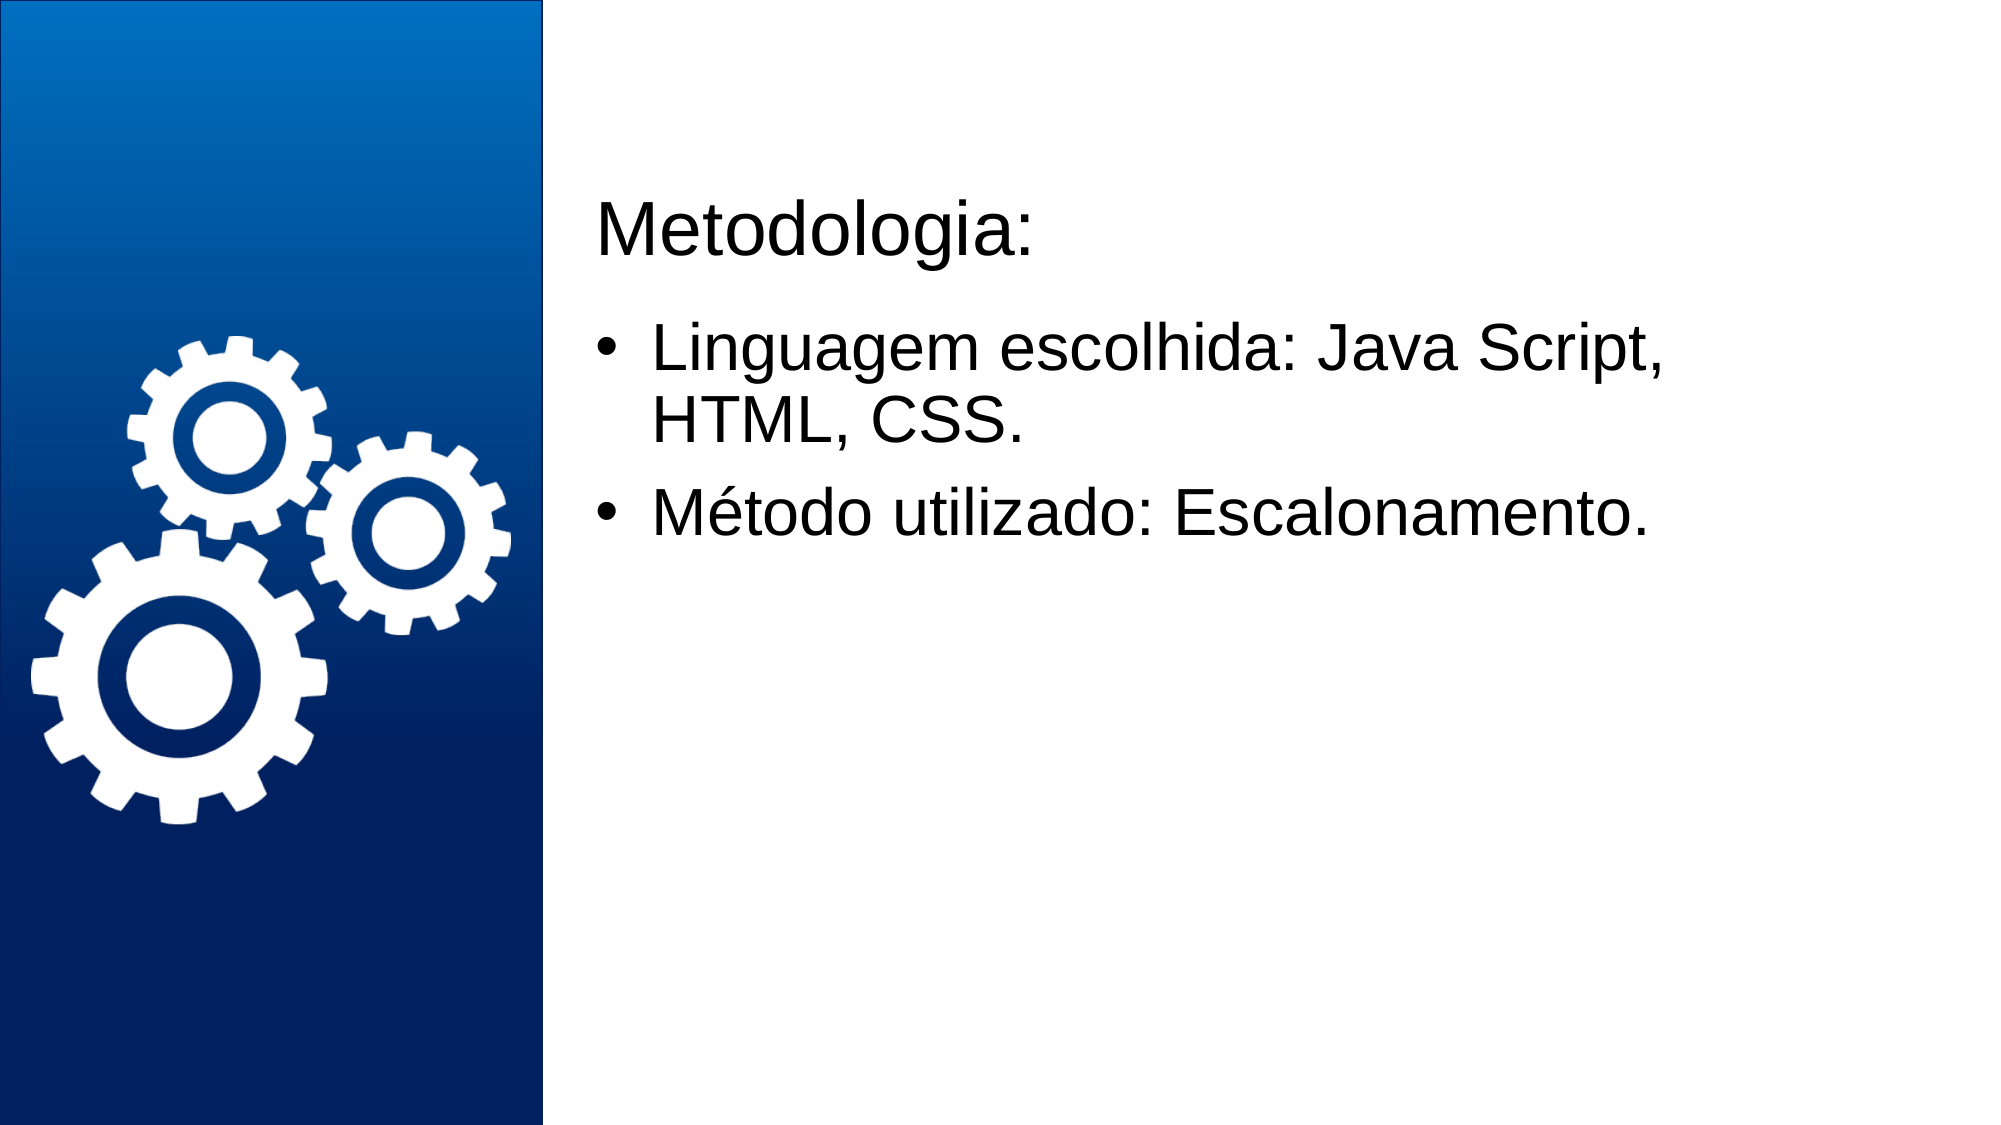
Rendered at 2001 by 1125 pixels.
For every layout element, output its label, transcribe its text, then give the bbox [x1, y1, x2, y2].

subtitle Linguagem escolhida: Java Script, HTML, CSS. Método utilizado: Escalonamento. [580, 305, 1750, 489]
text_box [0, 0, 543, 1125]
title Metodologia: [580, 134, 1150, 280]
picture [31, 336, 511, 826]
